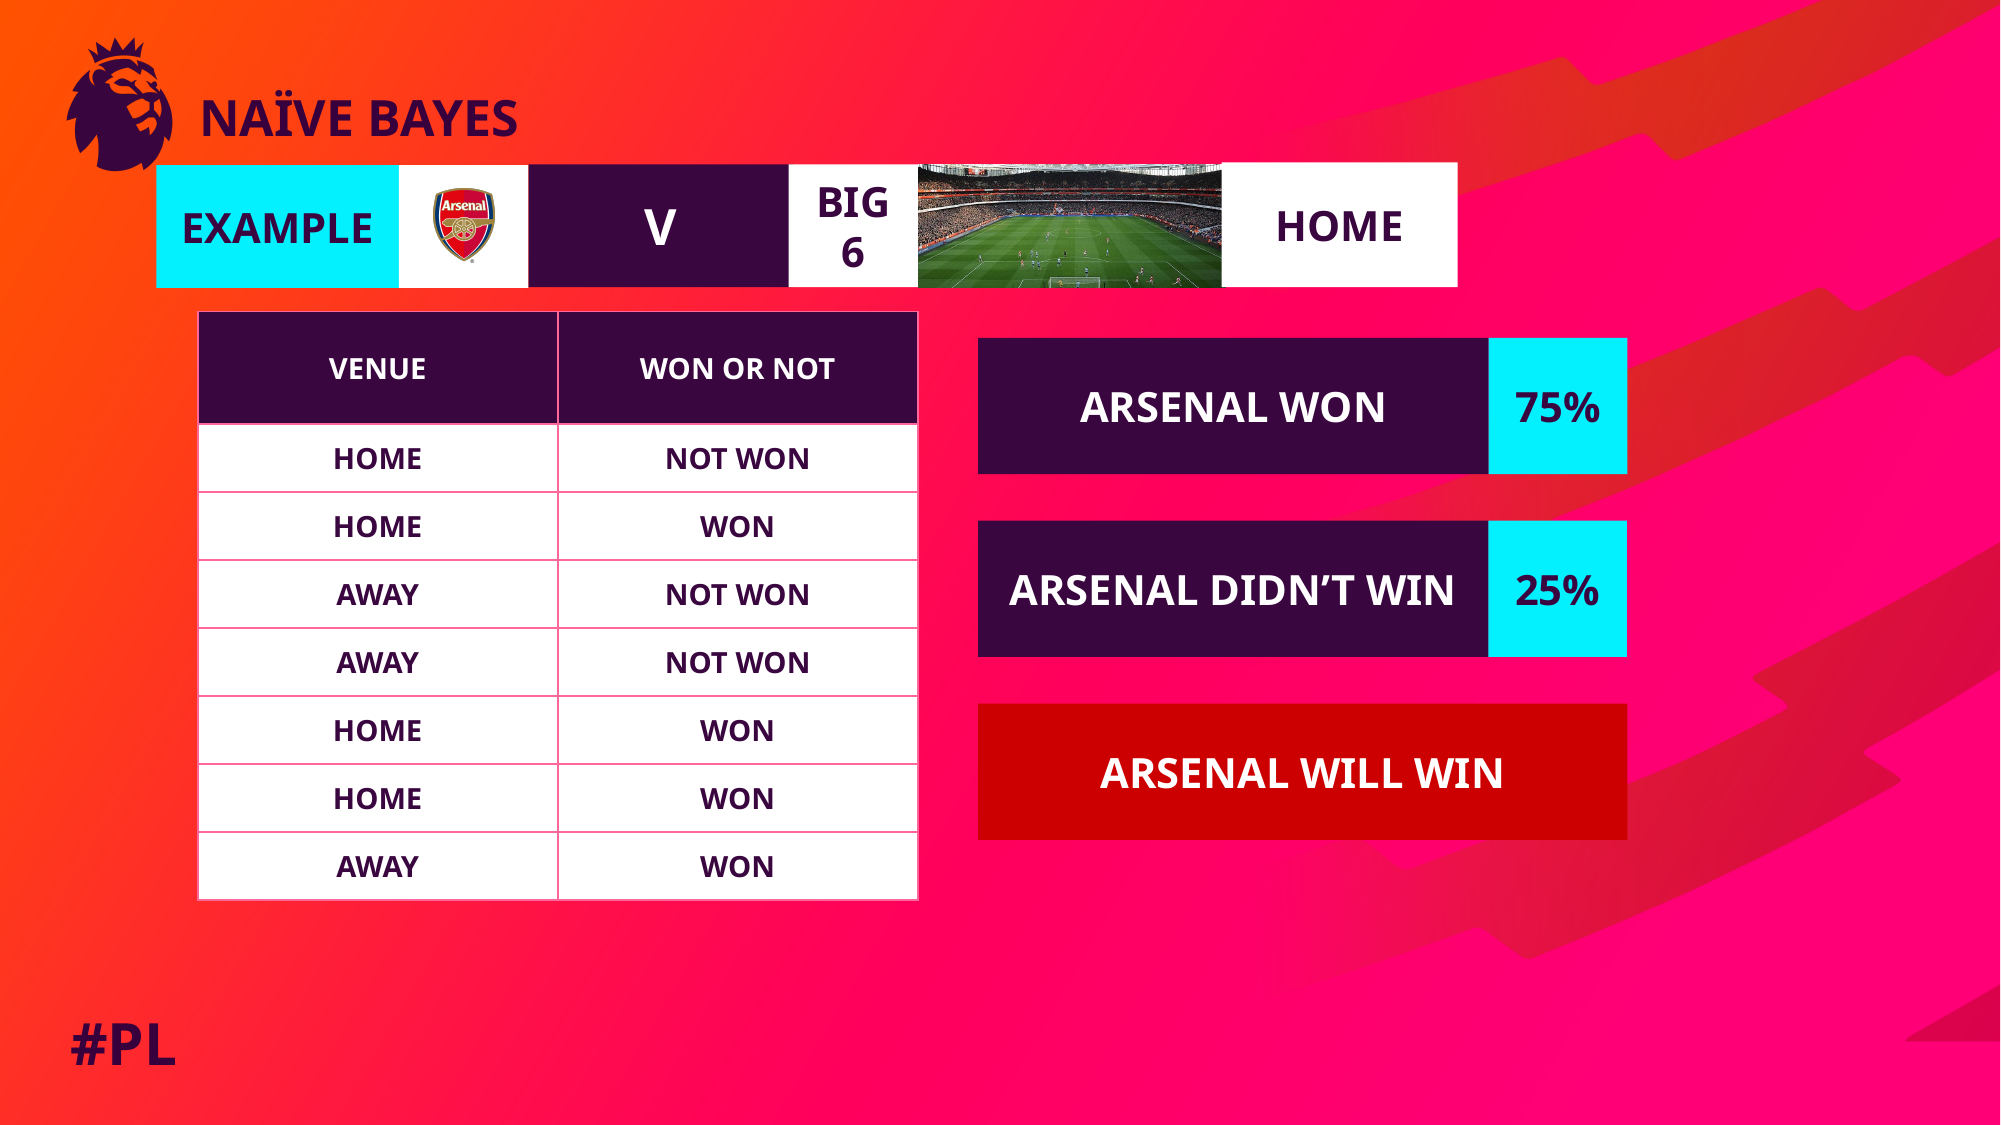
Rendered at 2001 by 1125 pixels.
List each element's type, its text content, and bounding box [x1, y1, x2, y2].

table_cell AWAY [199, 833, 557, 899]
table_cell NOT WON [559, 561, 917, 627]
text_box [156, 165, 528, 288]
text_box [528, 162, 1458, 288]
table_cell WON [559, 697, 917, 763]
table_cell WON [559, 833, 917, 899]
text_box #PL [55, 999, 221, 1085]
table_cell HOME [199, 493, 557, 559]
text_box ARSENAL WILL WIN [977, 703, 1628, 841]
table_cell NOT WON [559, 629, 917, 695]
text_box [978, 520, 1627, 658]
table_cell HOME [199, 425, 557, 491]
table_header WON OR NOT [559, 312, 917, 423]
table_header VENUE [199, 312, 557, 423]
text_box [978, 337, 1628, 475]
picture [0, 0, 2001, 1125]
table_cell NOT WON [559, 425, 917, 491]
table_cell AWAY [199, 629, 557, 695]
table_cell WON [559, 493, 917, 559]
table_cell HOME [199, 697, 557, 763]
table_cell AWAY [199, 561, 557, 627]
table_cell HOME [199, 765, 557, 831]
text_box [54, 37, 1054, 176]
table_cell WON [559, 765, 917, 831]
